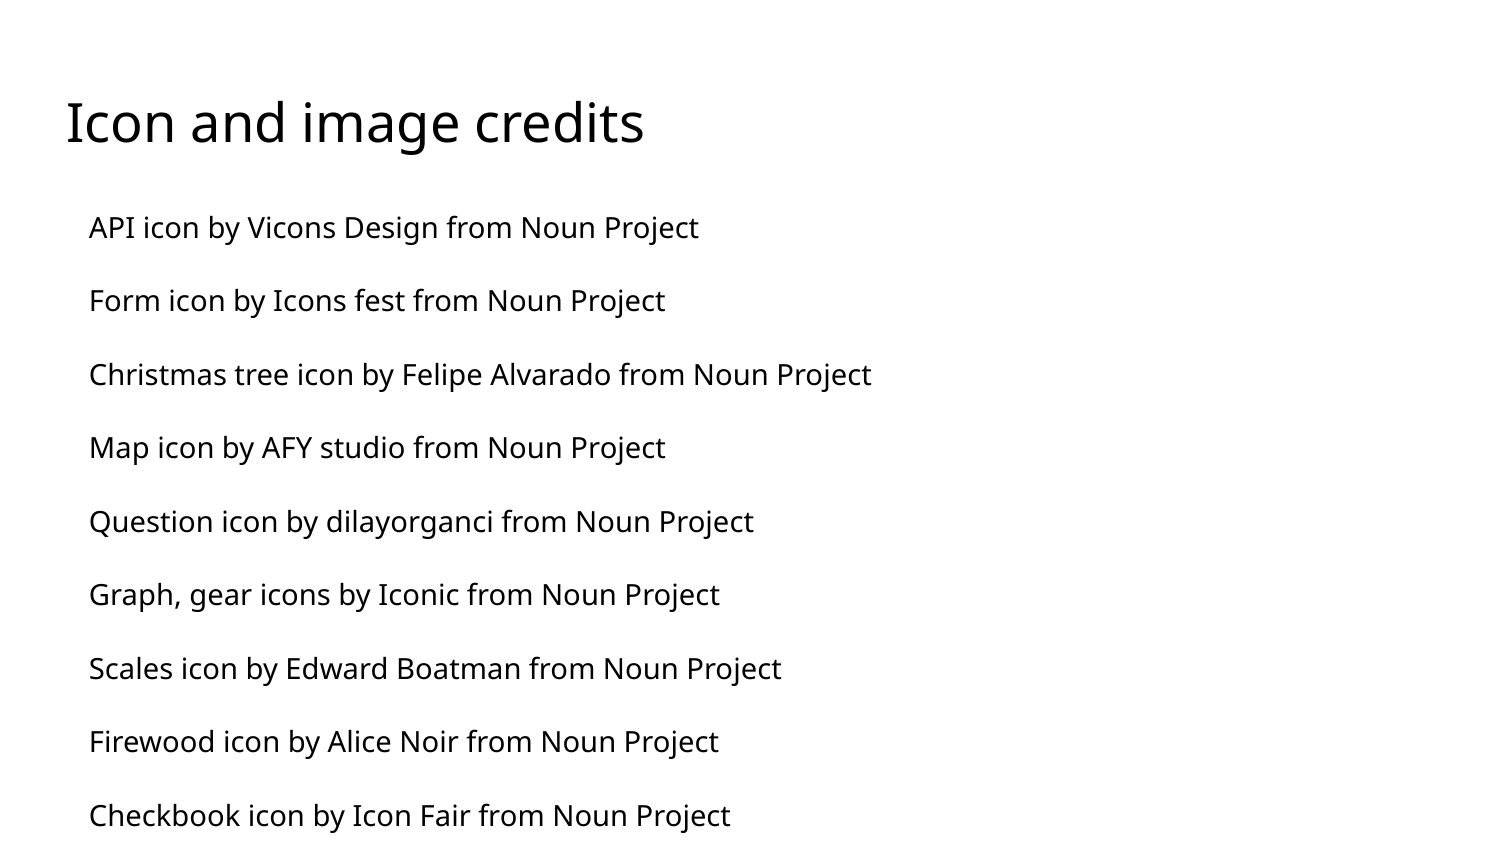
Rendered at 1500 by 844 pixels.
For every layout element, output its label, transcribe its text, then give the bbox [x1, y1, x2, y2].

list API icon by Vicons Design from Noun Project Form icon by Icons fest from Noun Project Christmas tree icon by Felipe Alvarado from Noun Project Map icon by AFY studio from Noun Project Question icon by dilayorganci from Noun Project Graph, gear icons by Iconic from Noun Project Scales icon by Edward Boatman from Noun Project Firewood icon by Alice Noir from Noun Project Checkbook icon by Icon Fair from Noun Project Signature icon by Delwar Hossain from Noun Project Report icon by ProSymbols from Noun Project All other images public domain from government websites [51, 189, 1449, 750]
title Icon and image credits [51, 72, 1449, 167]
